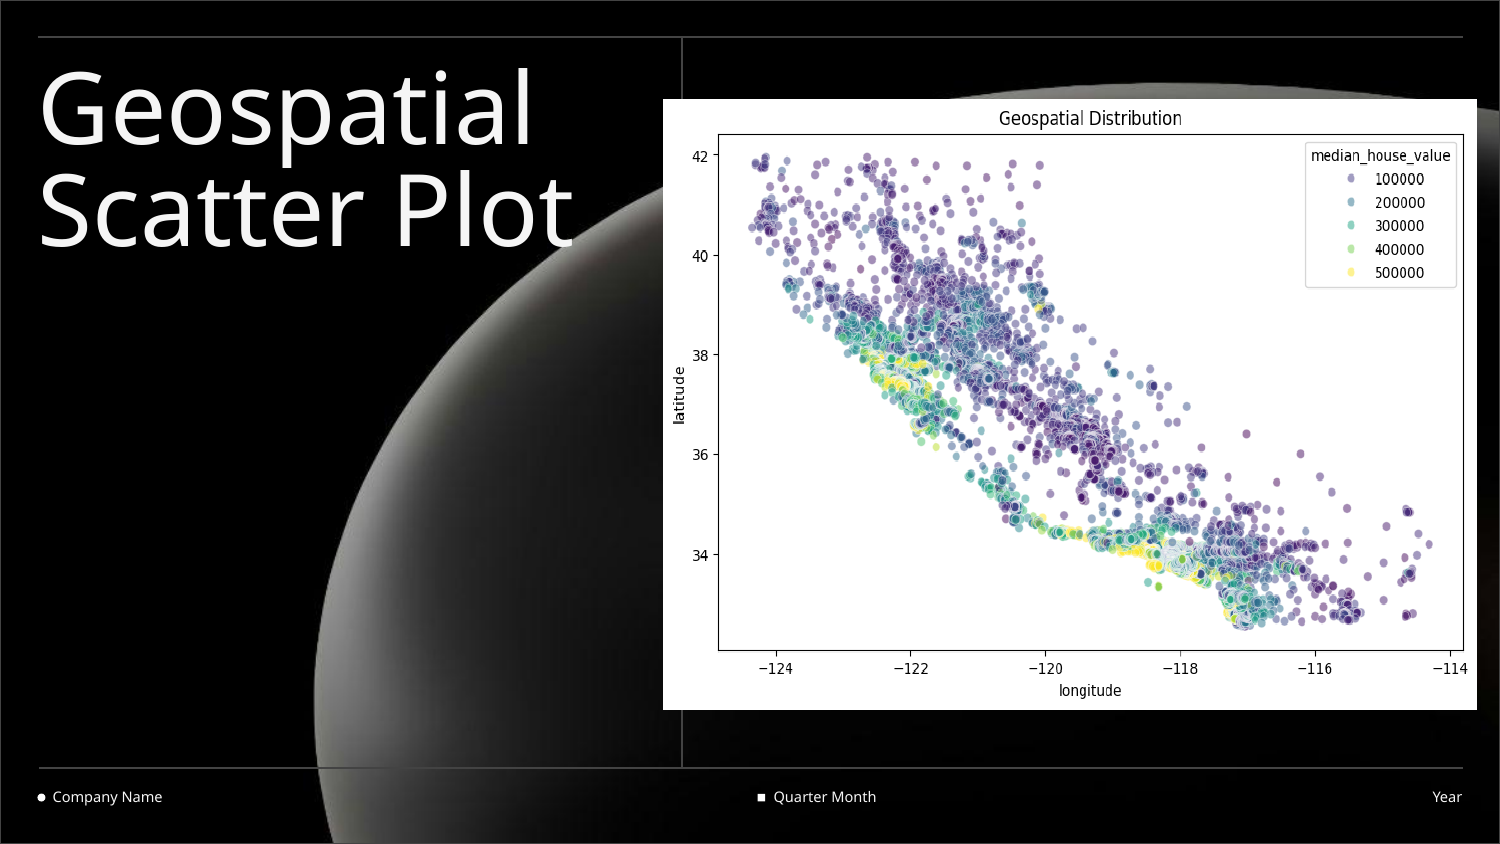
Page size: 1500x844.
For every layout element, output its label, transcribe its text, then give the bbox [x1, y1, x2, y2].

picture [1, 1, 1499, 843]
subtitle Quarter Month [773, 767, 1151, 806]
title Geospatial Scatter Plot [37, 47, 638, 282]
subtitle Year [1125, 768, 1463, 806]
subtitle Company Name [52, 767, 496, 806]
